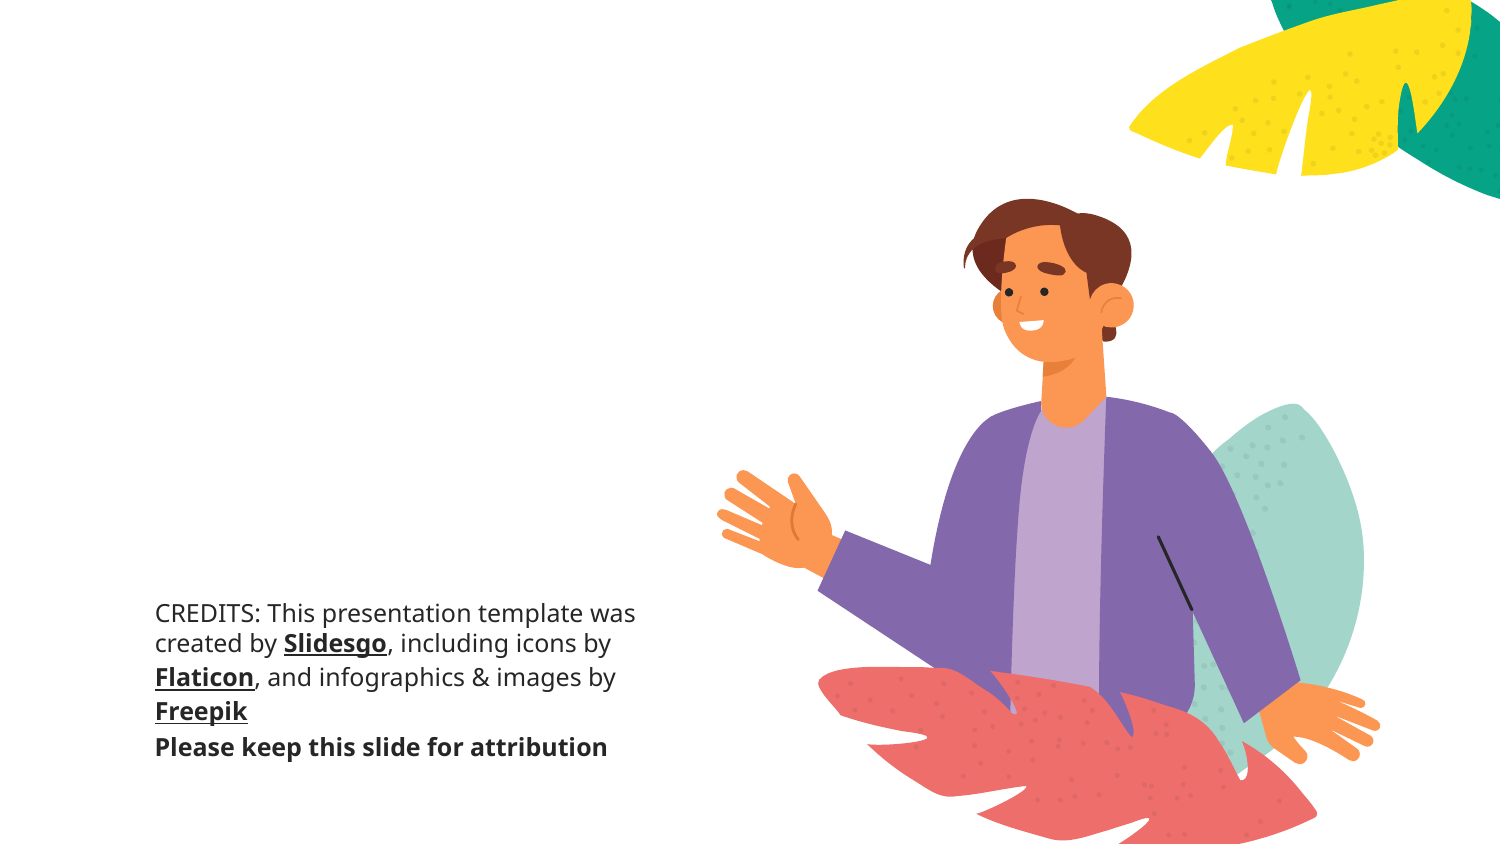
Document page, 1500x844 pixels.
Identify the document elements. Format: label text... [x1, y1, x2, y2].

text_box Please keep this slide for attribution [139, 725, 711, 768]
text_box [715, 198, 1382, 765]
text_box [824, 634, 1307, 844]
